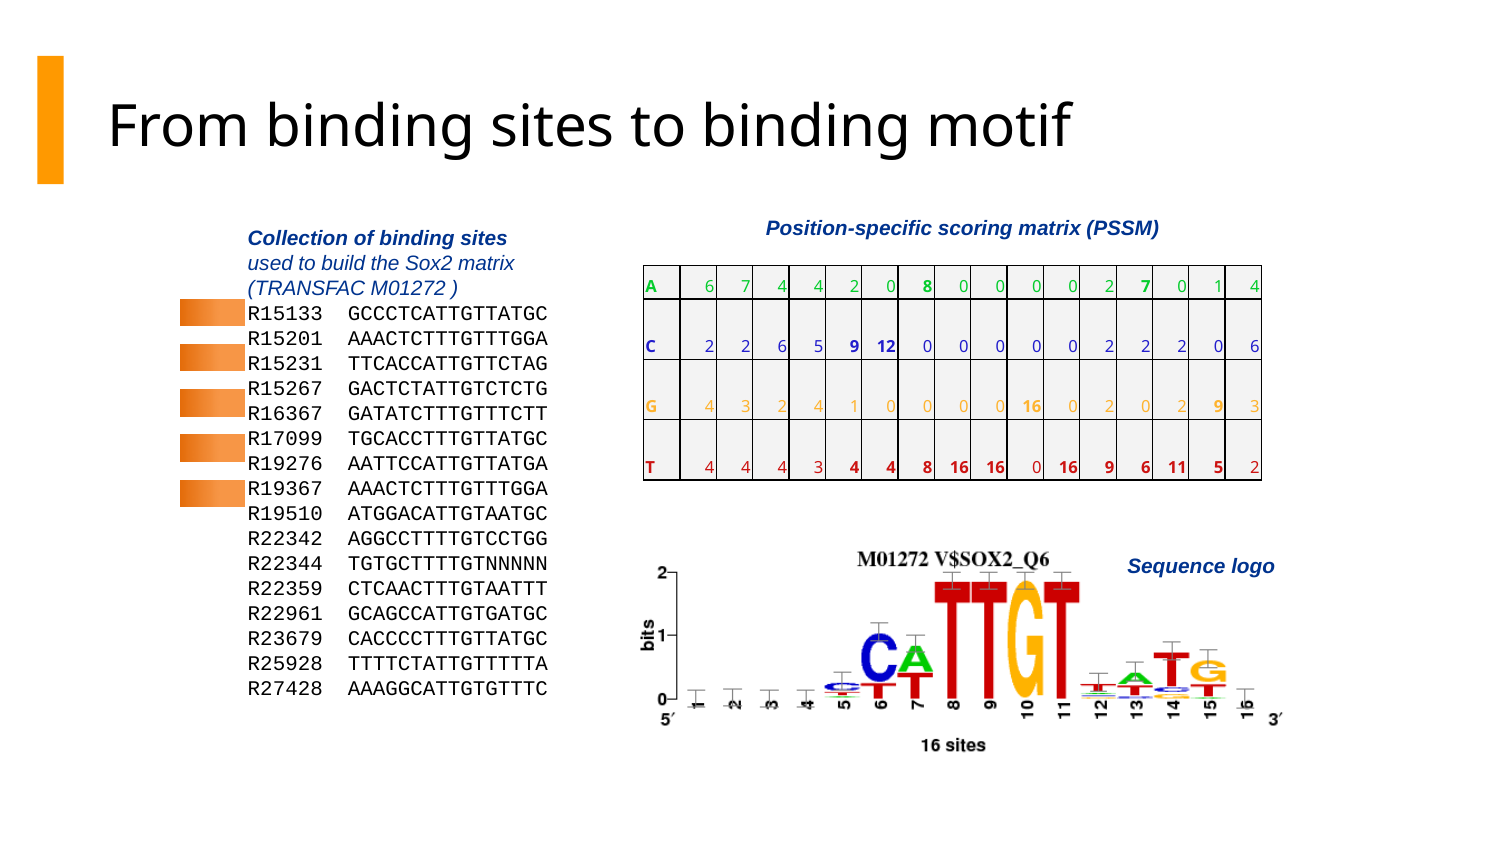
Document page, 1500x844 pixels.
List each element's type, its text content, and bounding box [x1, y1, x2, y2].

table_header 0 [862, 266, 897, 298]
table_header 0 [935, 266, 970, 298]
picture [180, 479, 245, 507]
table_cell 2 [717, 300, 752, 359]
picture [615, 546, 1290, 757]
table_header 1 [1189, 266, 1224, 298]
picture [180, 389, 245, 417]
table_cell 4 [862, 420, 897, 479]
table_header 4 [790, 266, 825, 298]
table_cell 2 [681, 300, 716, 359]
table_cell 12 [862, 300, 897, 359]
table_cell 0 [862, 360, 897, 419]
table_header 0 [971, 266, 1006, 298]
table_cell 3 [717, 360, 752, 419]
table_cell 16 [971, 420, 1006, 479]
table_cell 0 [899, 300, 934, 359]
table_header 4 [1226, 266, 1261, 298]
picture [180, 344, 245, 372]
table_header 4 [753, 266, 788, 298]
table_cell 4 [681, 360, 716, 419]
text_box Collection of binding sites used to build the Sox2 matrix (TRANSFAC M01272 ) R15133 GCCCTCATTGTTATGC R15201 AAACTCTTTGTTTGGA R15231 TTCACCATTGTTCTAG R15267 GACTCTATTGTCTCTG R16367 GATATCTTTGTTTCTT R17099 TGCACCTTTGTTATGC R19276 AATTCCATTGTTATGA R19367 AAACTCTTTGTTTGGA R19510 ATGGACATTGTAATGC R22342 AGGCCTTTTGTCCTGG R22344 TGTGCTTTTGTNNNNN R22359 CTCAACTTTGTAATTT R22961 GCAGCCATTGTGATGC R23679 CACCCCTTTGTTATGC R25928 TTTTCTATTGTTTTTA R27428 AAAGGCATTGTGTTTC [242, 219, 609, 700]
table_cell 9 [826, 300, 861, 359]
table_cell 9 [1080, 420, 1116, 479]
table_header 0 [1044, 266, 1079, 298]
table_header 7 [1117, 266, 1152, 298]
table_cell 0 [1008, 300, 1043, 359]
table_cell 11 [1153, 420, 1188, 479]
table_cell 5 [790, 300, 825, 359]
table_cell 16 [1008, 360, 1043, 419]
title From binding sites to binding motif [92, 72, 1491, 167]
table_cell 2 [1080, 300, 1116, 359]
table_cell 0 [1189, 300, 1224, 359]
table_cell 1 [826, 360, 861, 419]
table_header 8 [899, 266, 934, 298]
table_cell 9 [1189, 360, 1224, 419]
table_cell 6 [753, 300, 788, 359]
table_cell 0 [935, 300, 970, 359]
table_cell 2 [753, 360, 788, 419]
table_cell 4 [681, 420, 716, 479]
table_cell 3 [1226, 360, 1261, 419]
table_cell 2 [1153, 300, 1188, 359]
table_cell G [644, 360, 679, 419]
table_cell 0 [935, 360, 970, 419]
text_box Position-specific scoring matrix (PSSM) [739, 208, 1186, 243]
table_cell 16 [1044, 420, 1079, 479]
table_cell 6 [1117, 420, 1152, 479]
table_cell 2 [1153, 360, 1188, 419]
table_header A [644, 266, 679, 298]
table_cell 4 [753, 420, 788, 479]
table_cell 8 [899, 420, 934, 479]
table_cell 2 [1080, 360, 1116, 419]
table_header 0 [1008, 266, 1043, 298]
table_cell 0 [899, 360, 934, 419]
table_header 6 [681, 266, 716, 298]
table_cell 0 [971, 300, 1006, 359]
table_cell 0 [1117, 360, 1152, 419]
table_cell C [644, 300, 679, 359]
table_cell 2 [1226, 420, 1261, 479]
table_cell 4 [826, 420, 861, 479]
table_cell T [644, 420, 679, 479]
table_cell 2 [1117, 300, 1152, 359]
table_cell 0 [1008, 420, 1043, 479]
table_cell 5 [1189, 420, 1224, 479]
table_cell 4 [790, 360, 825, 419]
table_cell 0 [1044, 300, 1079, 359]
table_cell 16 [935, 420, 970, 479]
table_header 2 [826, 266, 861, 298]
table_cell 6 [1226, 300, 1261, 359]
table_cell 0 [1044, 360, 1079, 419]
table_header 2 [1080, 266, 1116, 298]
table_cell 4 [717, 420, 752, 479]
picture [180, 434, 245, 462]
table_header 7 [717, 266, 752, 298]
picture [180, 298, 245, 326]
table_cell 3 [790, 420, 825, 479]
table_cell 0 [971, 360, 1006, 419]
table_header 0 [1153, 266, 1188, 298]
